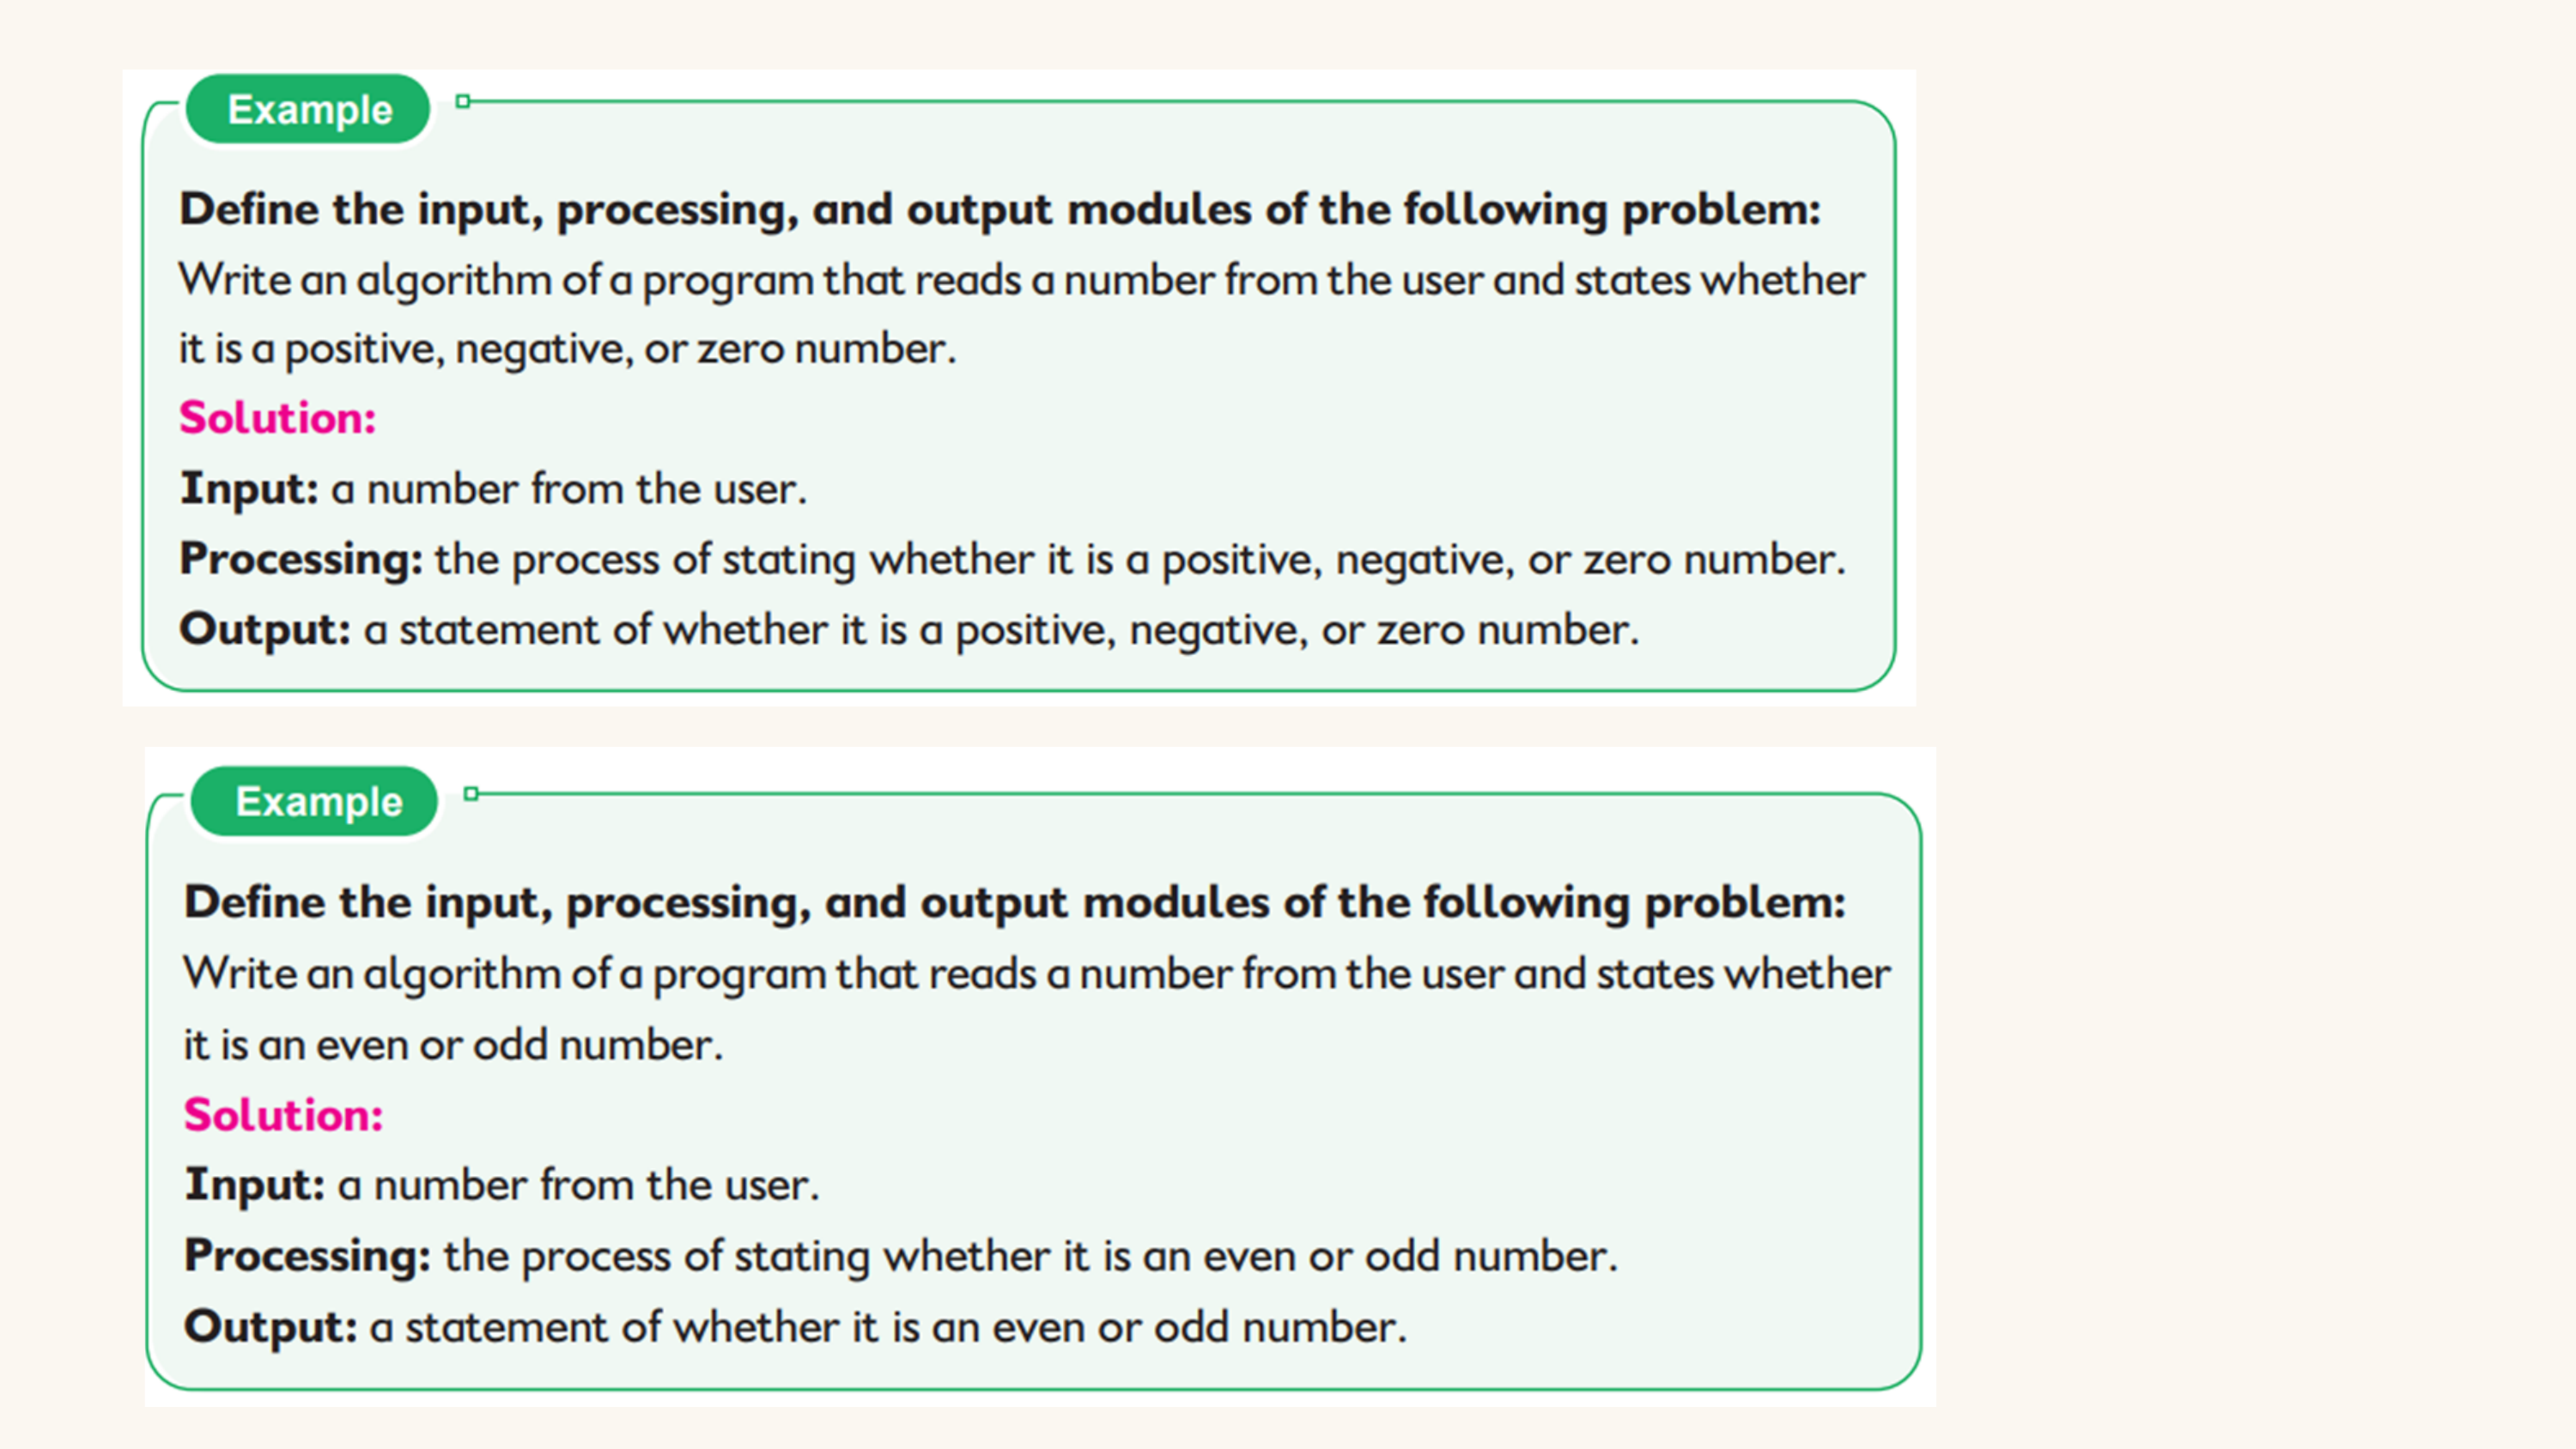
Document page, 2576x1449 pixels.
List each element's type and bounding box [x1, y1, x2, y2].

text_box [144, 747, 1937, 1407]
text_box [122, 70, 1917, 706]
